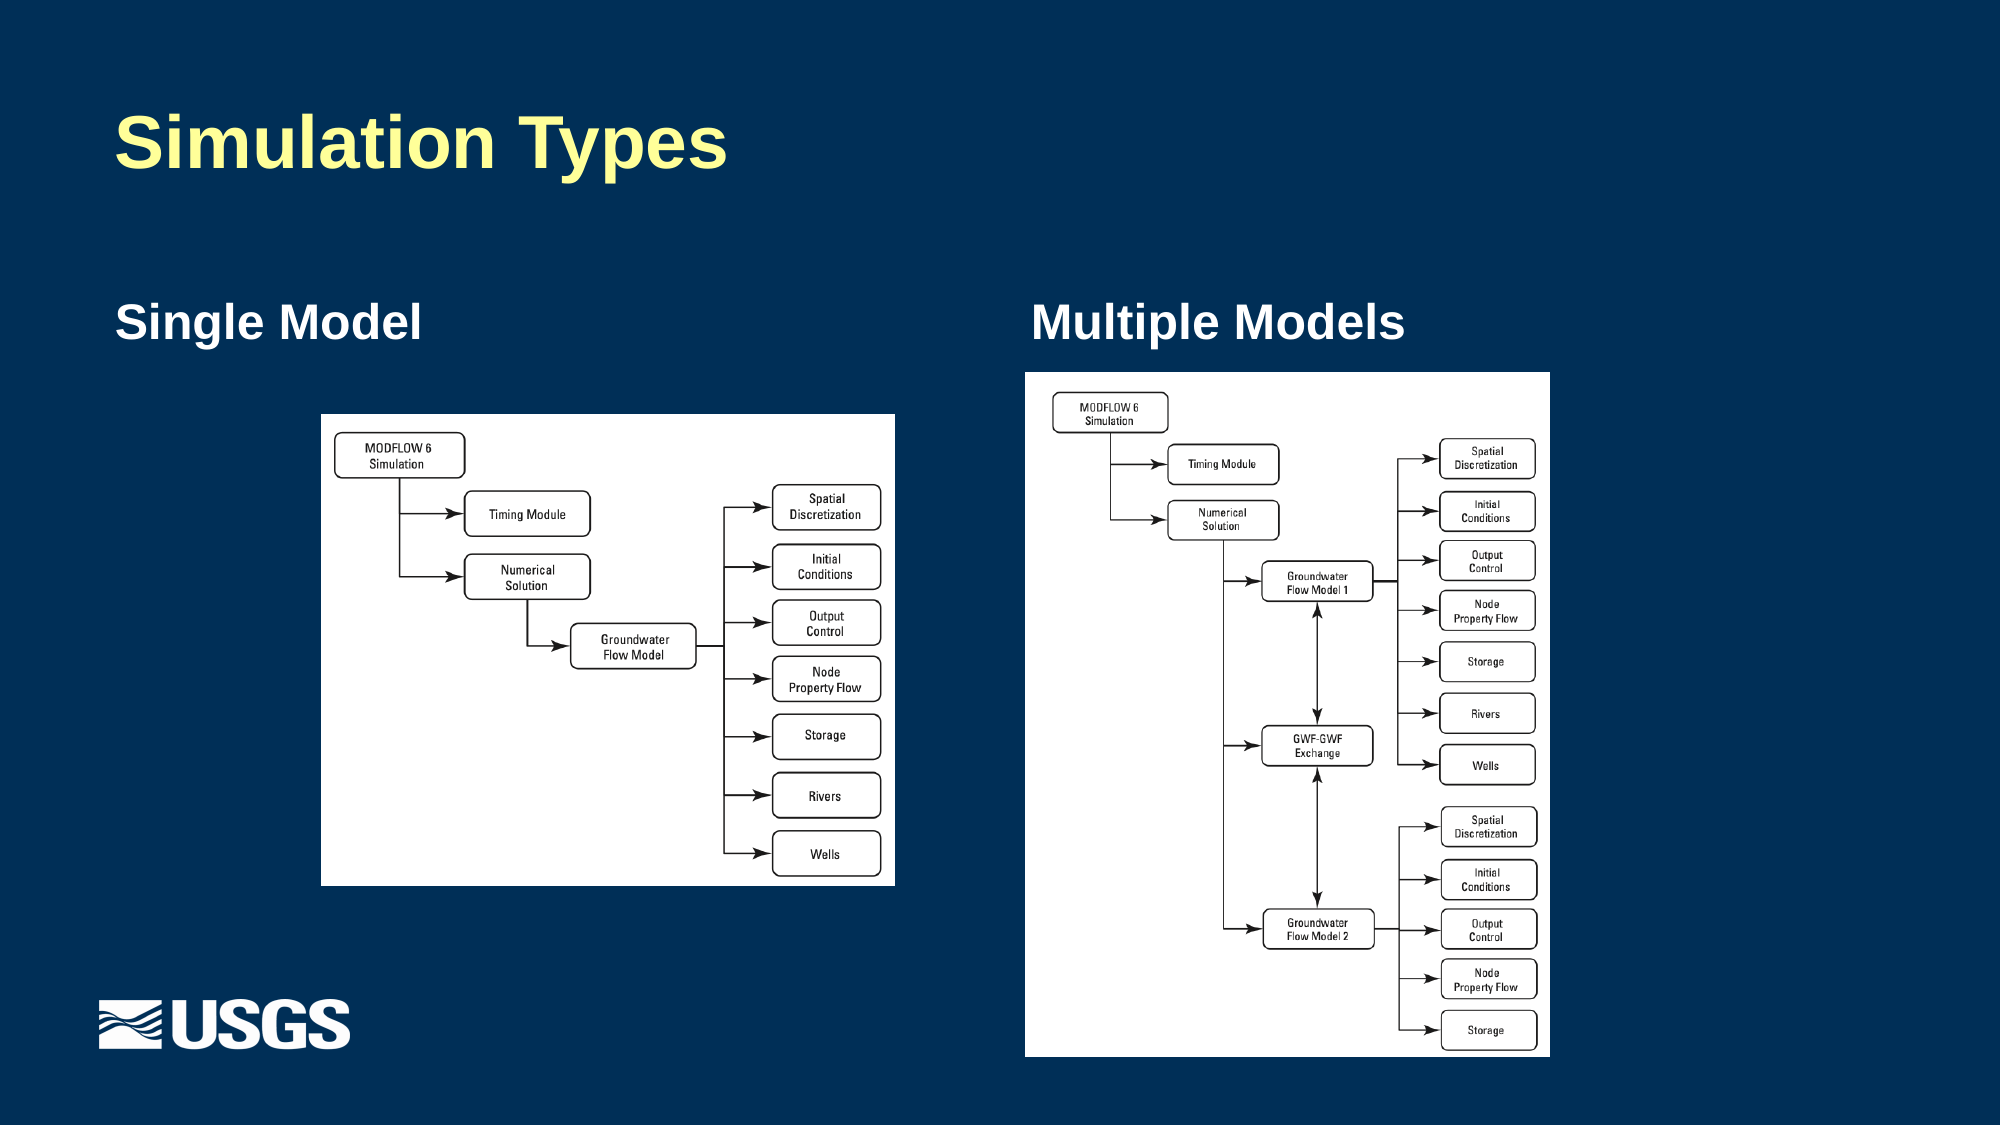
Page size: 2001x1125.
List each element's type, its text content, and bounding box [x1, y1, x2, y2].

list Single Model [99, 251, 984, 357]
title Simulation Types [99, 45, 1900, 233]
picture [1024, 372, 1551, 1058]
picture [321, 414, 896, 886]
list Multiple Models [1015, 251, 1900, 357]
